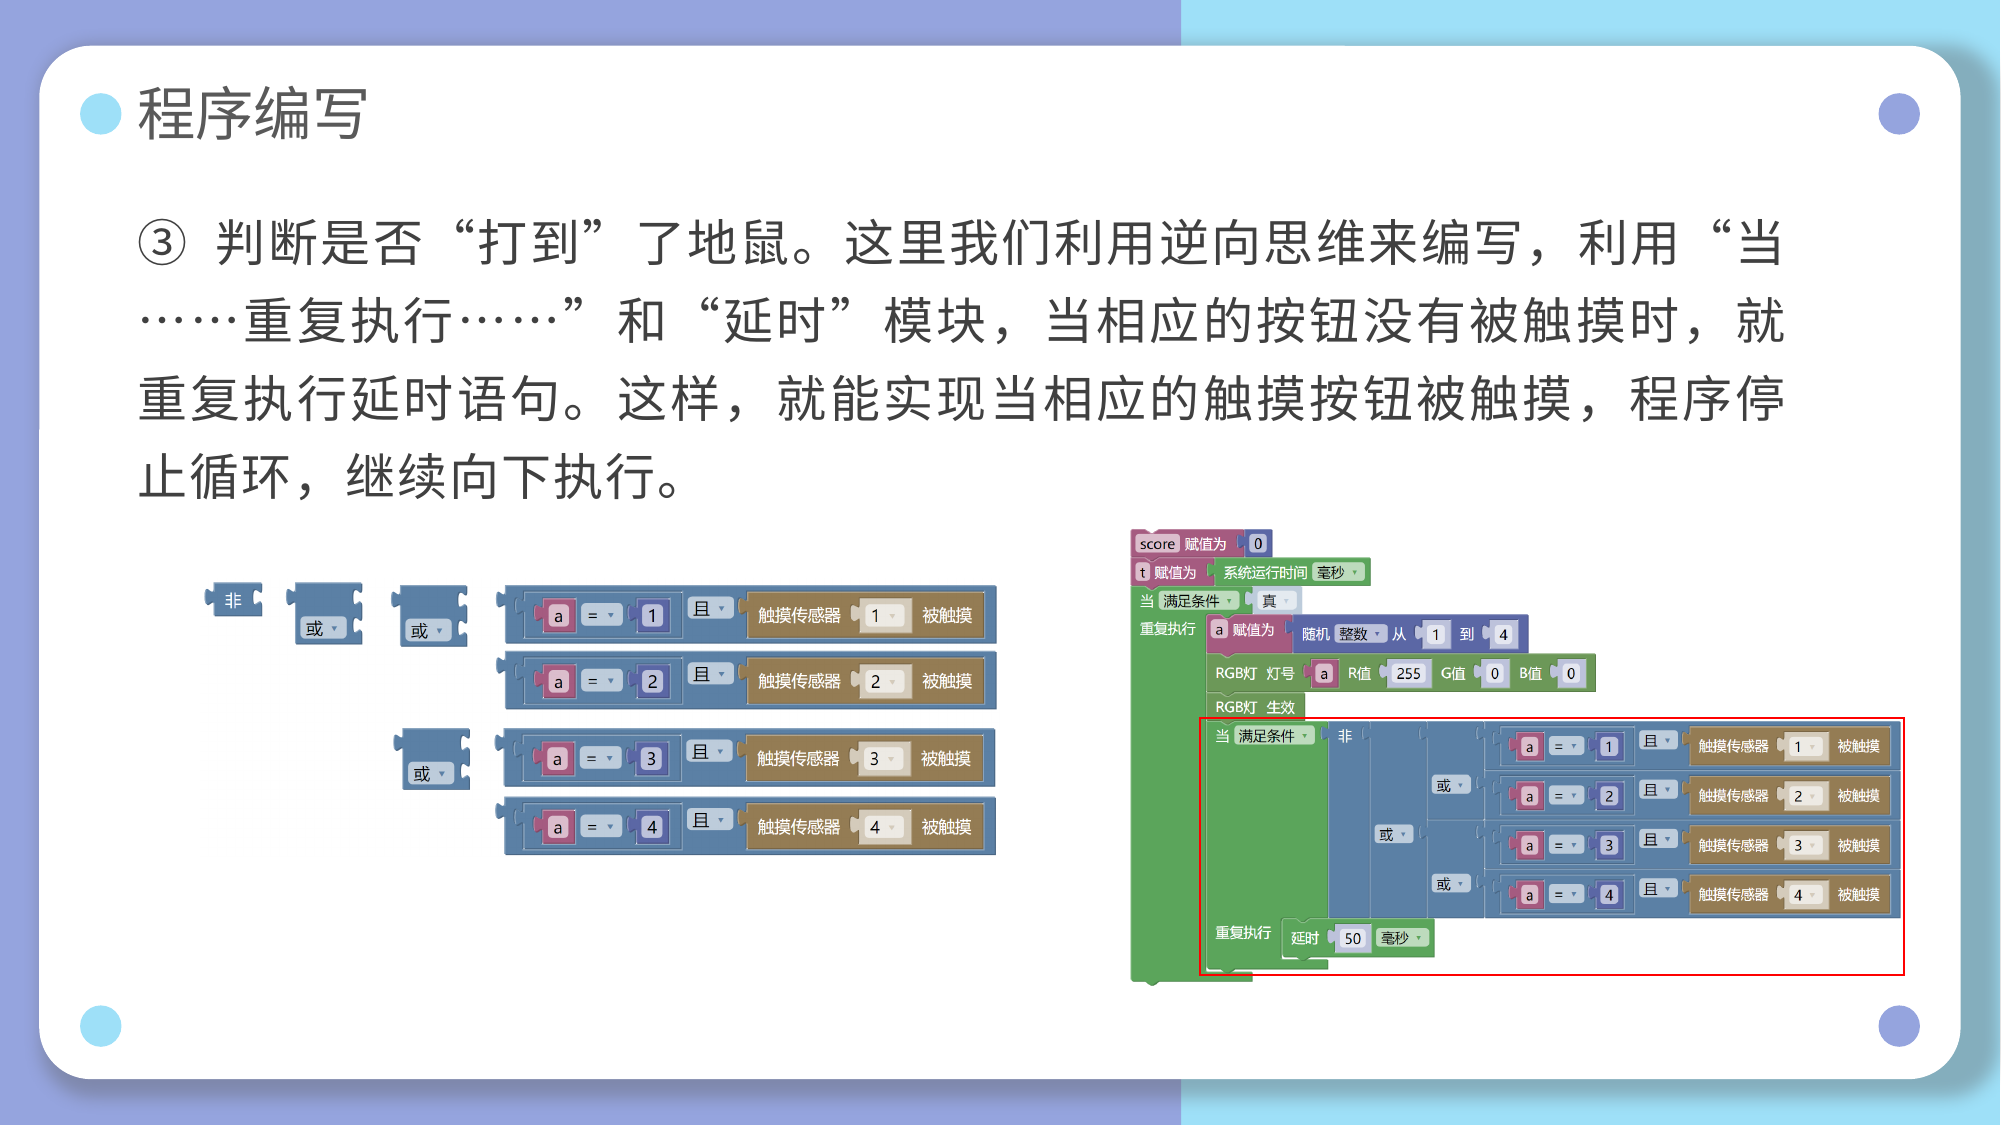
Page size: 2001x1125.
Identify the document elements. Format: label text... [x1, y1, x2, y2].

list ③ 判断是否“打到”了地鼠。这里我们利用逆向思维来编写，利用“当……重复执行……”和“延时”模块，当相应的按钮没有被触摸时，就重复执行延时语句。这样，就能实现当相应的触摸按钮被触摸，程序停止循环，继续向下执行。 [137, 185, 1789, 302]
title 程序编写 [137, 77, 976, 157]
picture [200, 578, 1001, 857]
picture [1127, 526, 1904, 990]
